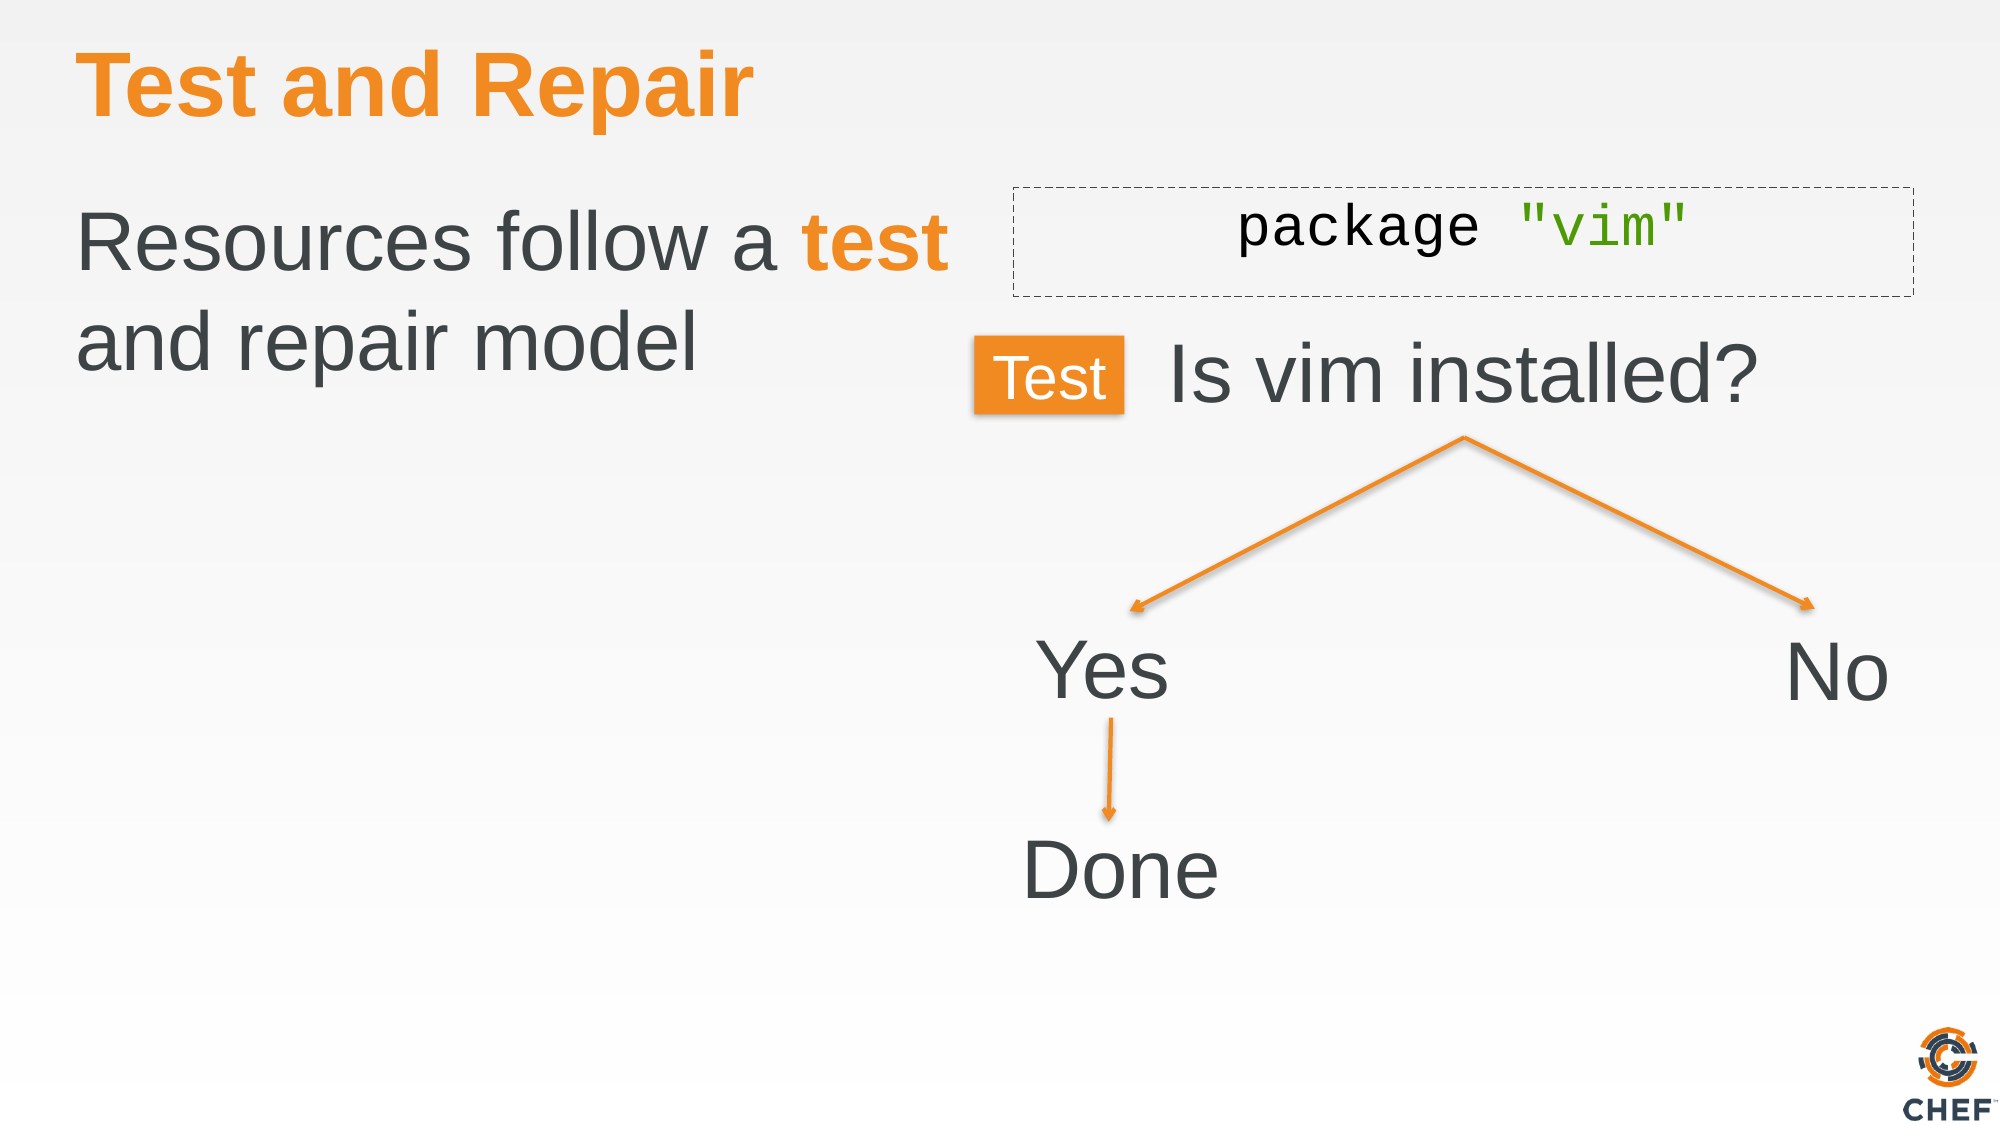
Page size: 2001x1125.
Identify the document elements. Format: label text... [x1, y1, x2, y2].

text_box Test [974, 335, 1125, 415]
text_box Is vim installed? [1014, 318, 1915, 438]
list Resources follow a test and repair model [75, 187, 975, 1050]
text_box Done [1021, 814, 1221, 915]
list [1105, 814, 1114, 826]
list package "vim" [1013, 187, 1914, 297]
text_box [1464, 437, 1816, 610]
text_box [1108, 717, 1112, 822]
text_box Yes [1034, 615, 1171, 716]
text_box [1129, 437, 1462, 612]
title Test and Repair [75, 37, 1913, 140]
text_box No [1784, 617, 1892, 718]
picture [1903, 1027, 1998, 1121]
